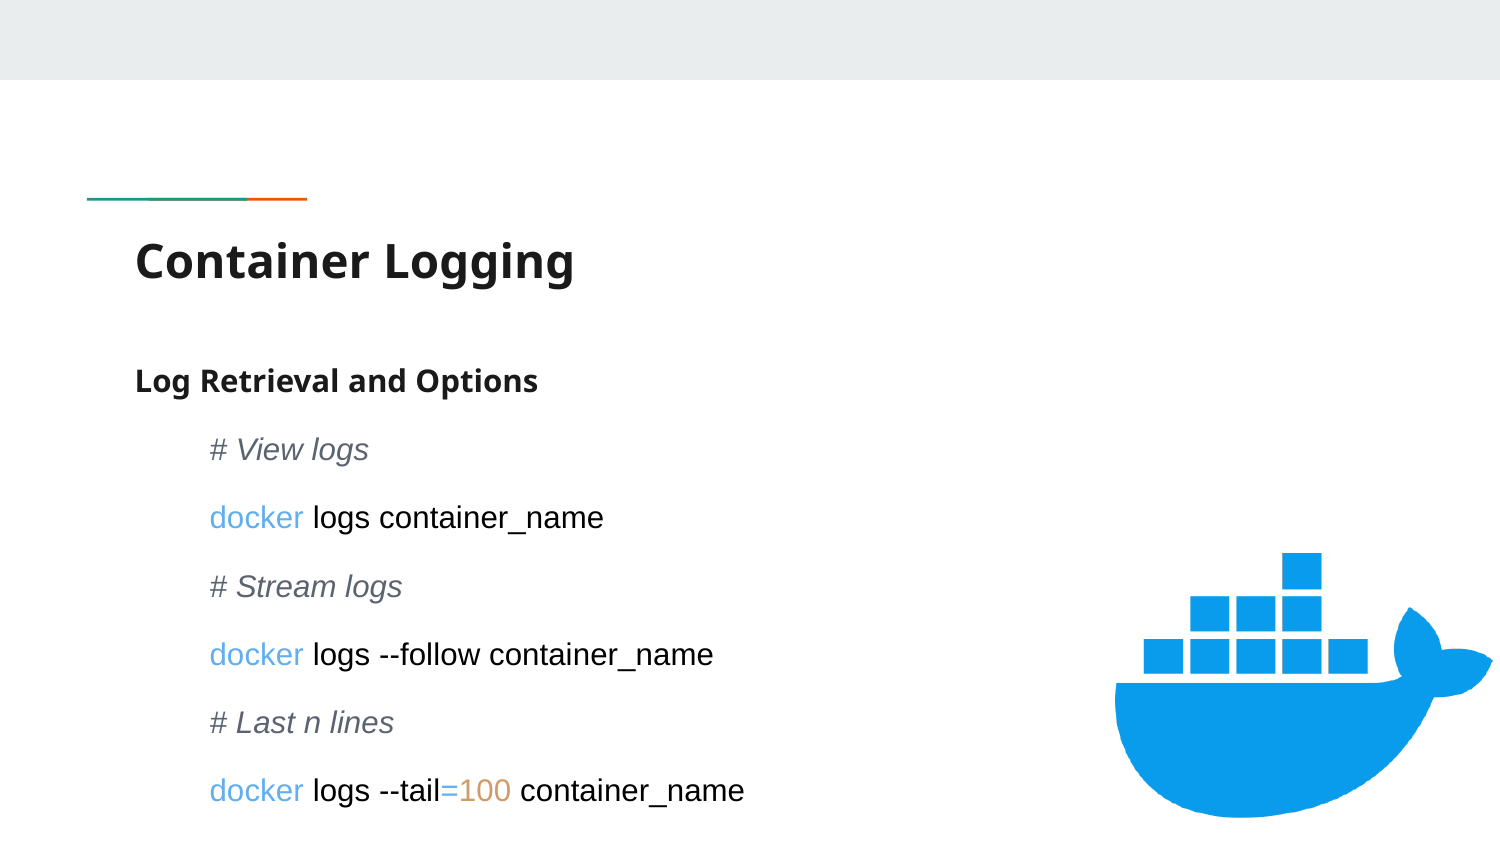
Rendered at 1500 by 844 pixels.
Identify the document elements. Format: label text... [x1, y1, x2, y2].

picture [1093, 474, 1500, 844]
title Container Logging [119, 216, 1381, 305]
list Log Retrieval and Options # View logs docker logs container_name # Stream logs docker logs --follow container_name # Last n lines docker logs --tail=100 container_name [119, 341, 1381, 833]
